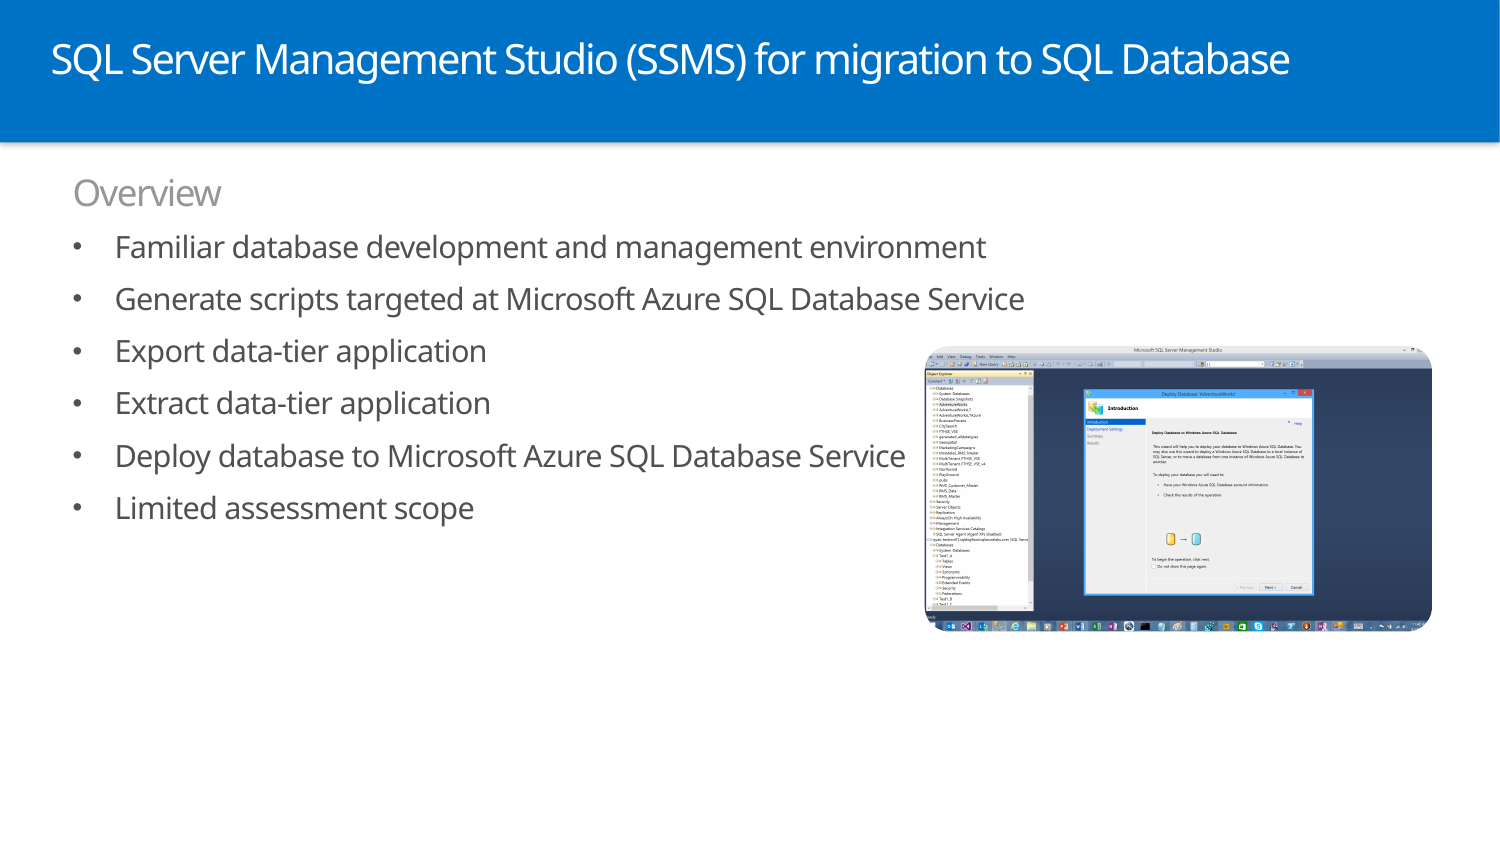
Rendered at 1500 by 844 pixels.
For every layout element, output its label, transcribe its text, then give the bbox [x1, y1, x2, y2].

picture [924, 345, 1433, 632]
title SQL Server Management Studio (SSMS) for migration to SQL Database [50, 38, 1423, 84]
list Overview Familiar database development and management environment Generate scripts targeted at Microsoft Azure SQL Database Service Export data-tier application Extract data-tier application Deploy database to Microsoft Azure SQL Database Service Limited assessment scope [50, 178, 1451, 321]
